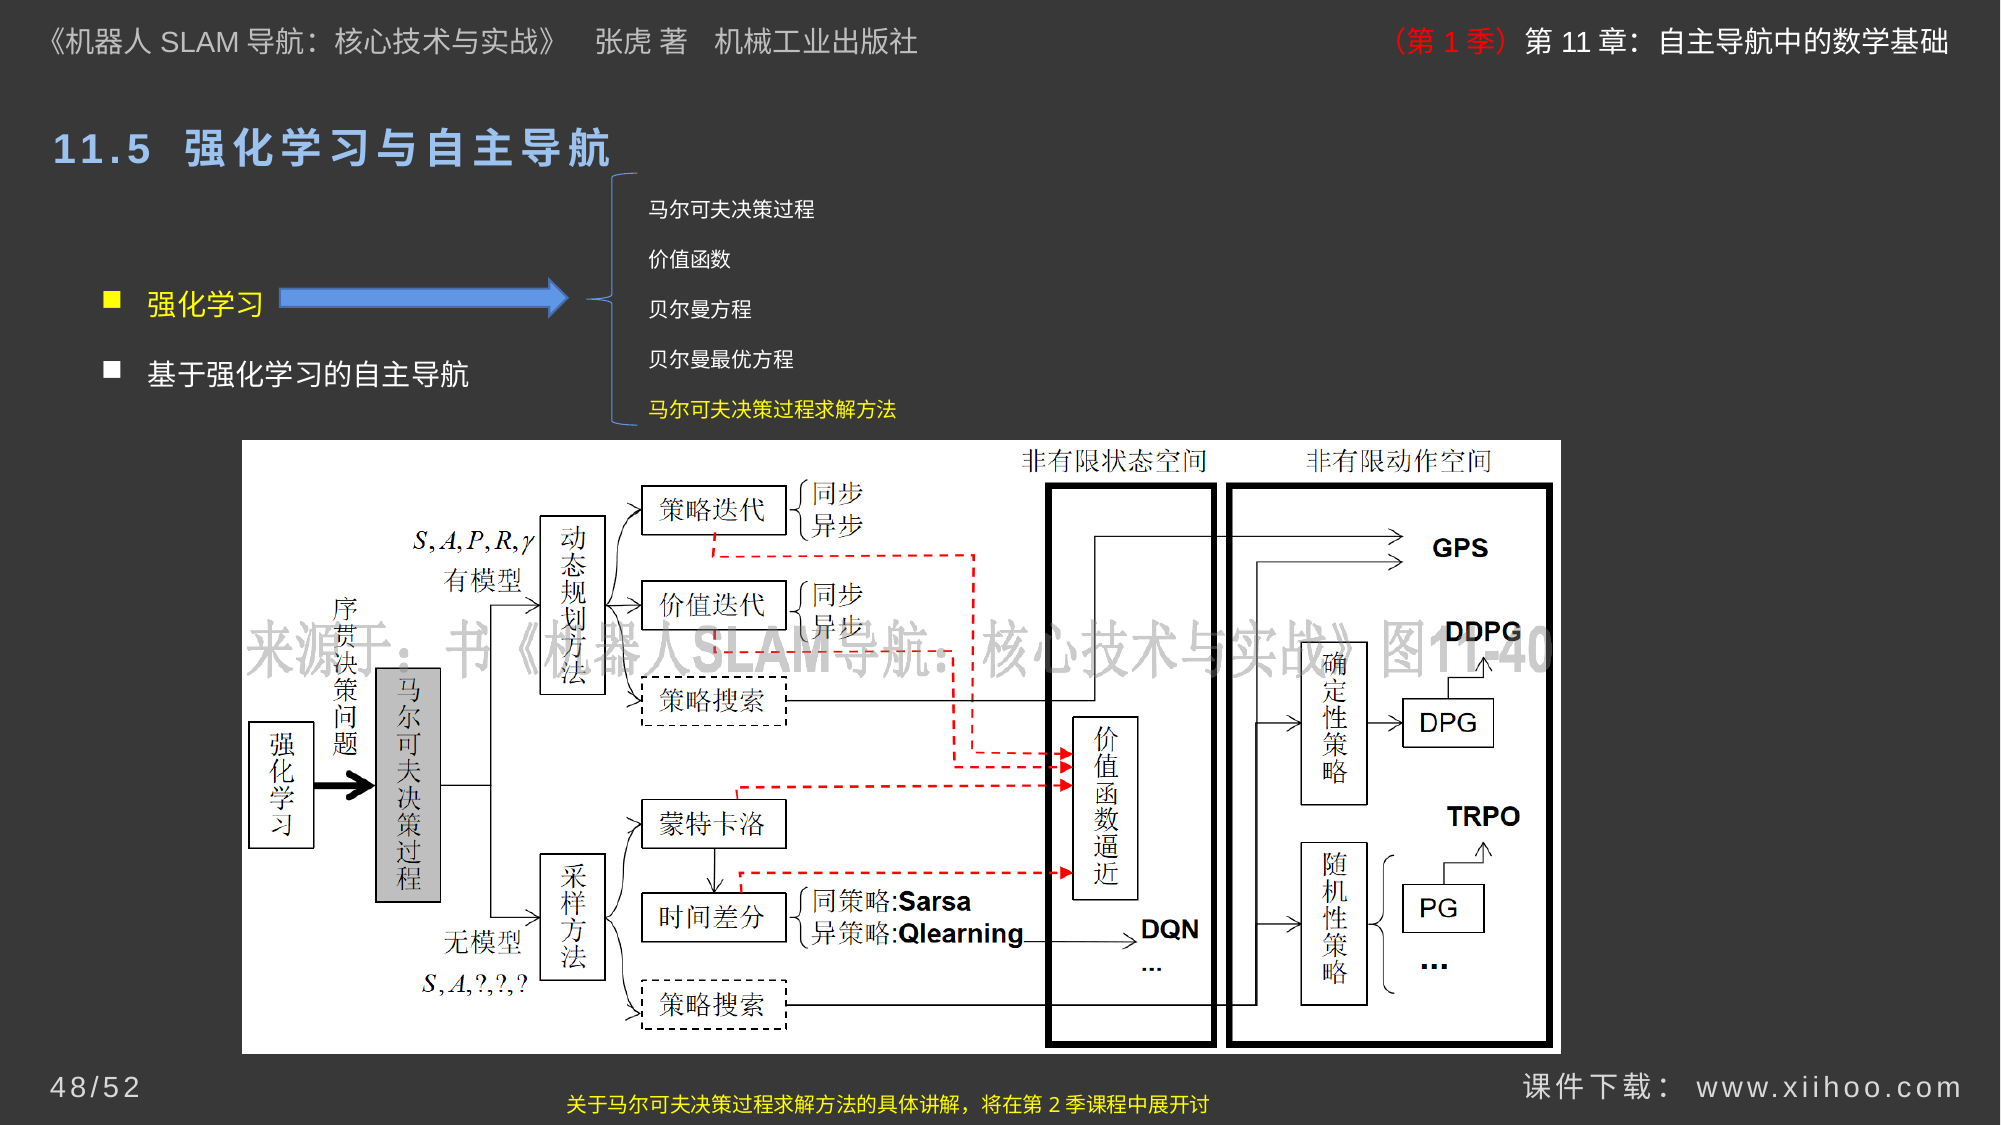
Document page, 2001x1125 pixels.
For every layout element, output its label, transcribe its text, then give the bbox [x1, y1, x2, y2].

title 11.5 强化学习与自主导航 [38, 98, 753, 180]
text_box 课件下载：www.xiihoo.com [1493, 1057, 1991, 1114]
text_box （第1季）第11章：自主导航中的数学基础 [1075, 16, 1965, 66]
text_box 关于马尔可夫决策过程求解方法的具体讲解，将在第2季课程中展开讨论 [551, 1059, 1245, 1125]
picture [0, 0, 2001, 1125]
text_box 马尔可夫决策过程 价值函数 贝尔曼方程 贝尔曼最优方程 马尔可夫决策过程求解方法 [634, 163, 939, 429]
text_box 48/52 [34, 1060, 187, 1111]
text_box [586, 172, 634, 426]
text_box 《机器人SLAM导航：核心技术与实战》 张虎 著 机械工业出版社 [16, 16, 940, 66]
text_box 强化学习 基于强化学习的自主导航 [86, 243, 524, 399]
text_box [278, 277, 570, 319]
